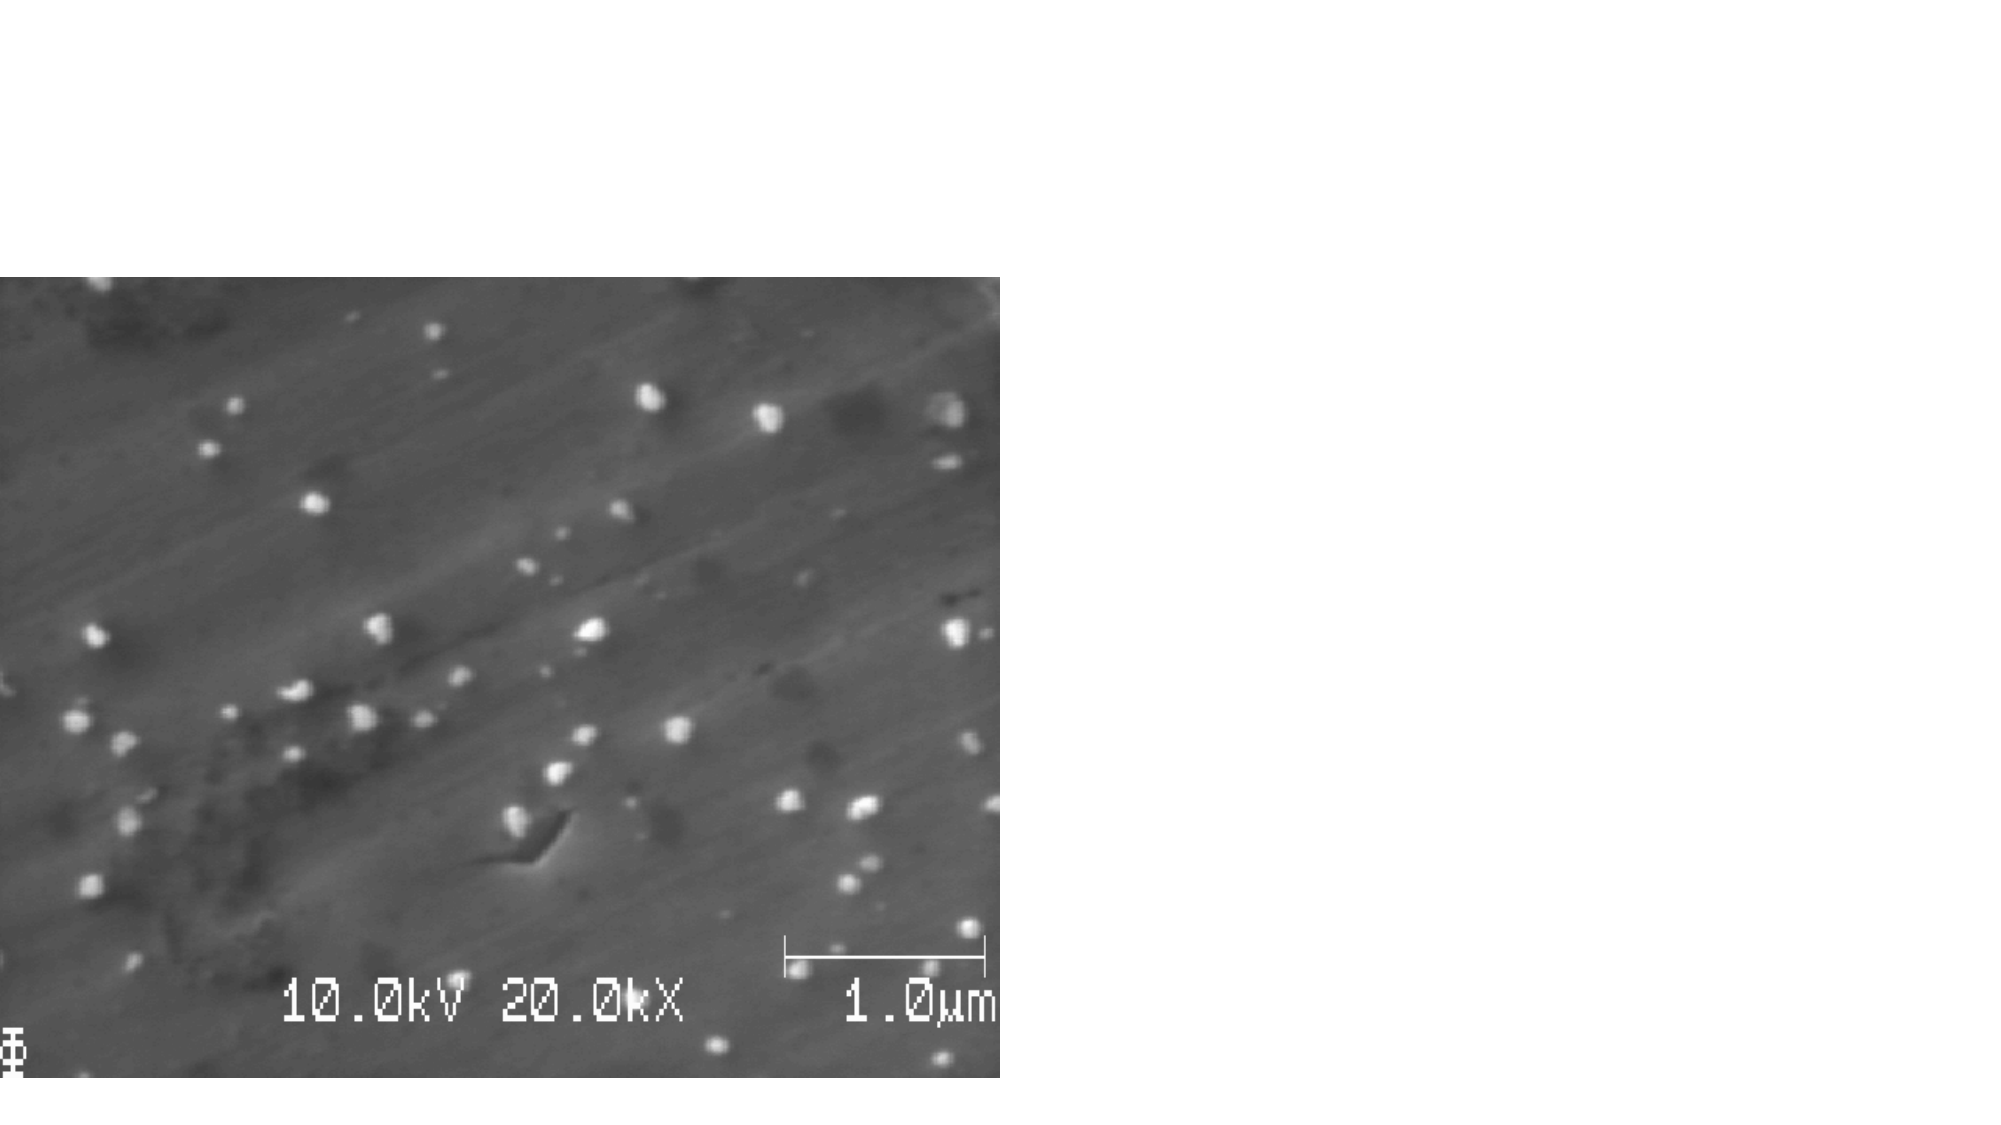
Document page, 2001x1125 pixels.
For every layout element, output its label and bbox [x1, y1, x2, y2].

picture [0, 277, 1000, 1078]
